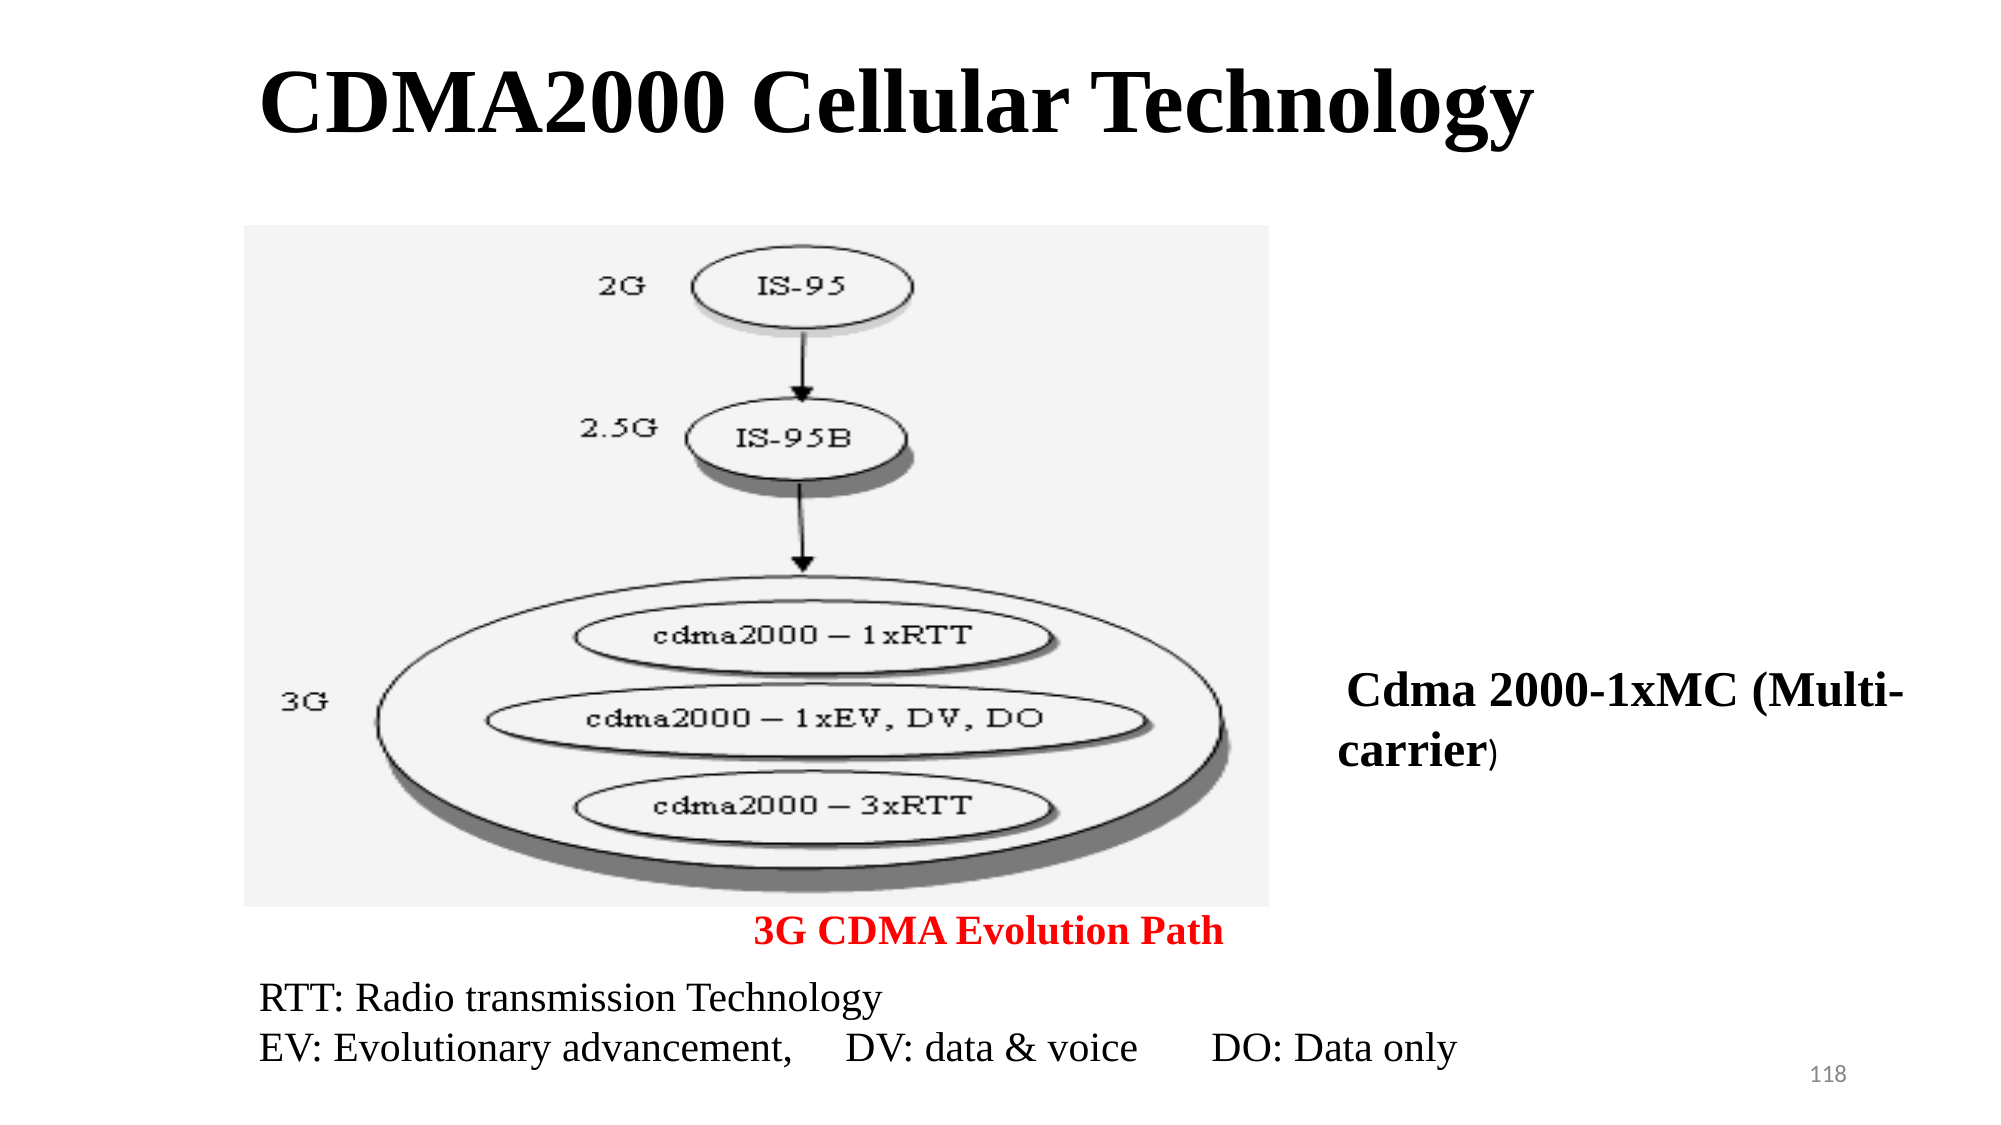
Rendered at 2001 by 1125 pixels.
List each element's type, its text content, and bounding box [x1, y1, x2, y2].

text_box 3G CDMA Evolution Path [612, 849, 1650, 960]
title CDMA2000 Cellular Technology [244, 9, 1884, 197]
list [243, 224, 1270, 907]
text_box RTT: Radio transmission Technology EV: Evolutionary advancement, DV: data & voice DO: Data only [243, 962, 1963, 1078]
text_box Cdma 2000-1xMC (Multi-carrier) [1322, 648, 1936, 784]
slide_number ‹#› [1412, 1042, 1863, 1103]
